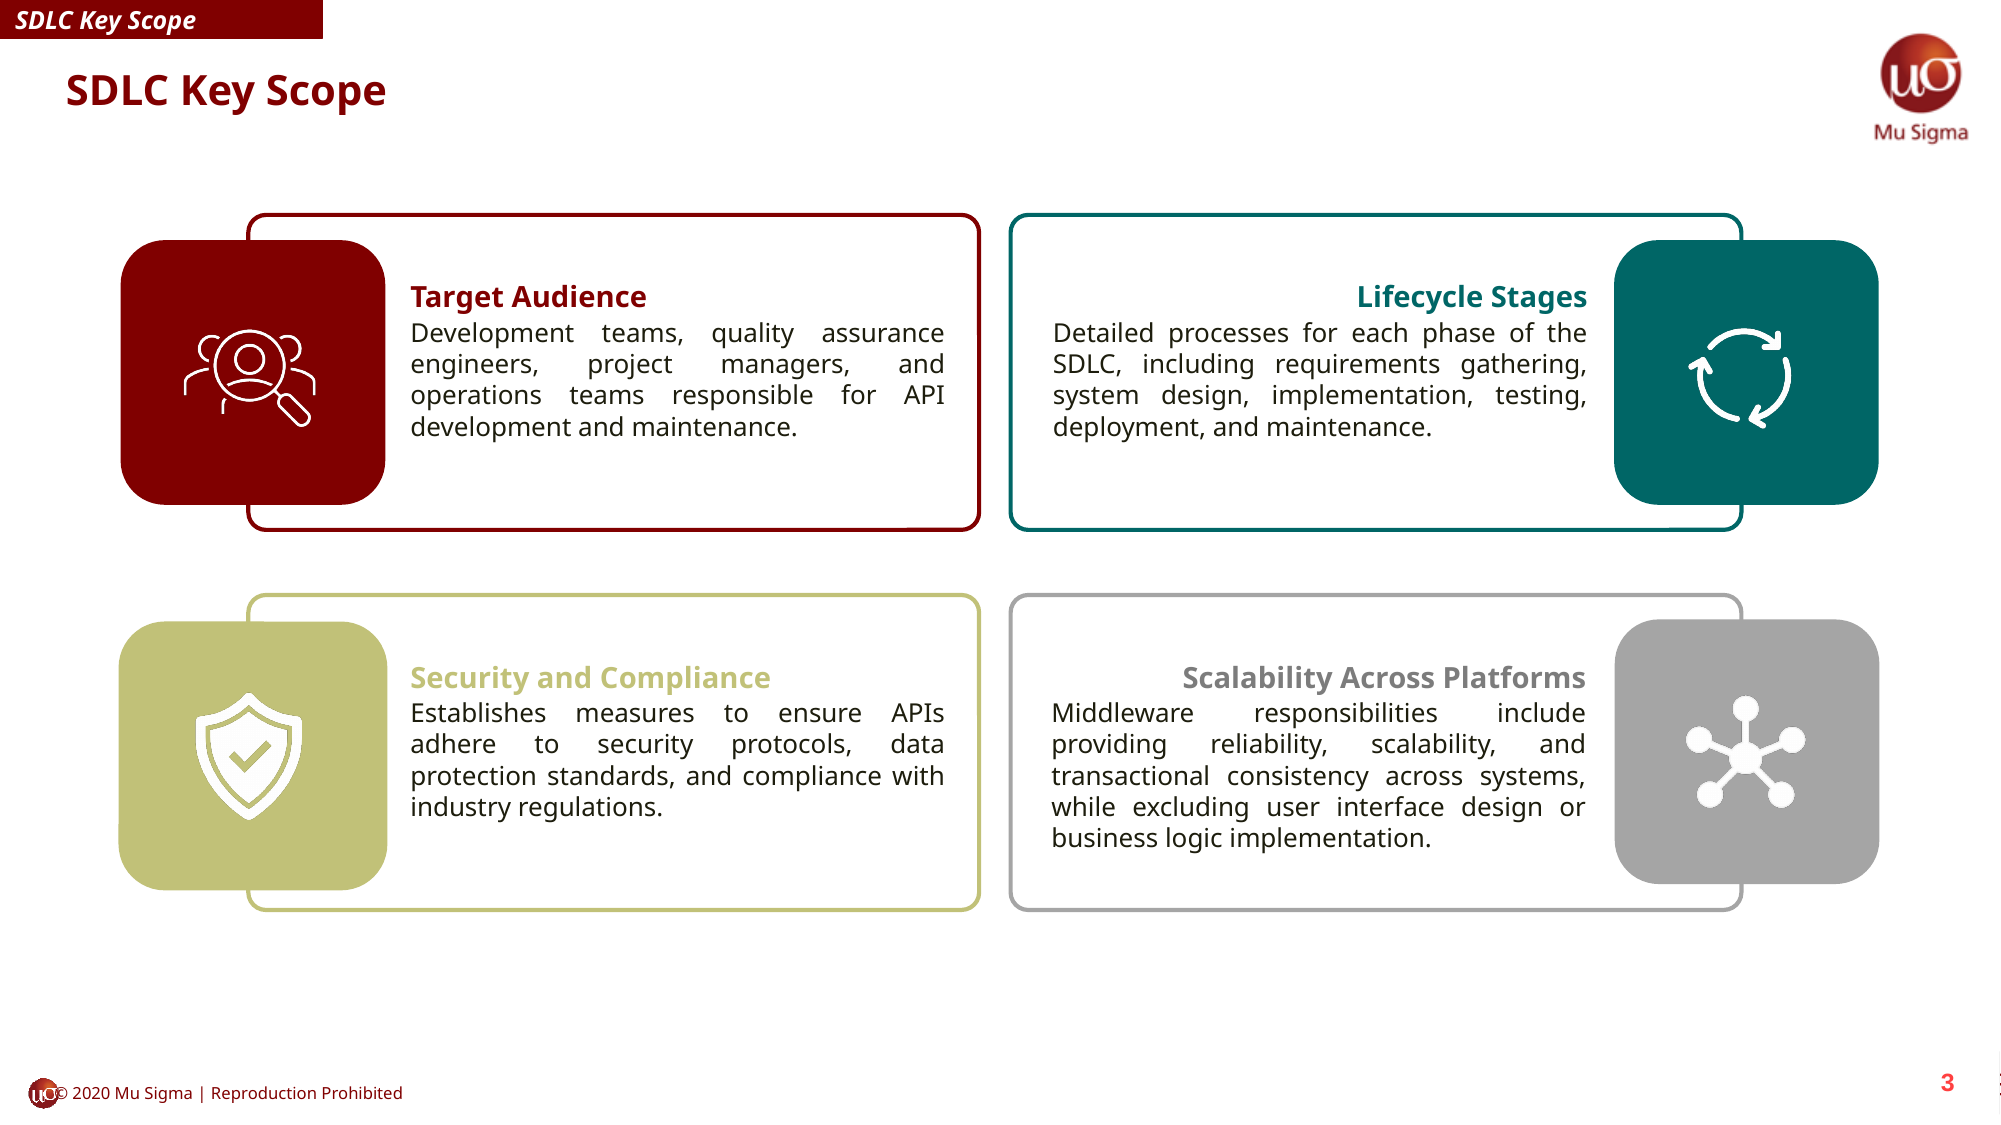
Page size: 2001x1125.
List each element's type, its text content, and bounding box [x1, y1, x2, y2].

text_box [120, 214, 1880, 911]
picture [1840, 12, 2000, 166]
text_box SDLC Key Scope [50, 56, 1691, 122]
picture [26, 1078, 61, 1109]
text_box SDLC Key Scope [0, 0, 323, 39]
slide_number 2 [1895, 1037, 2000, 1125]
